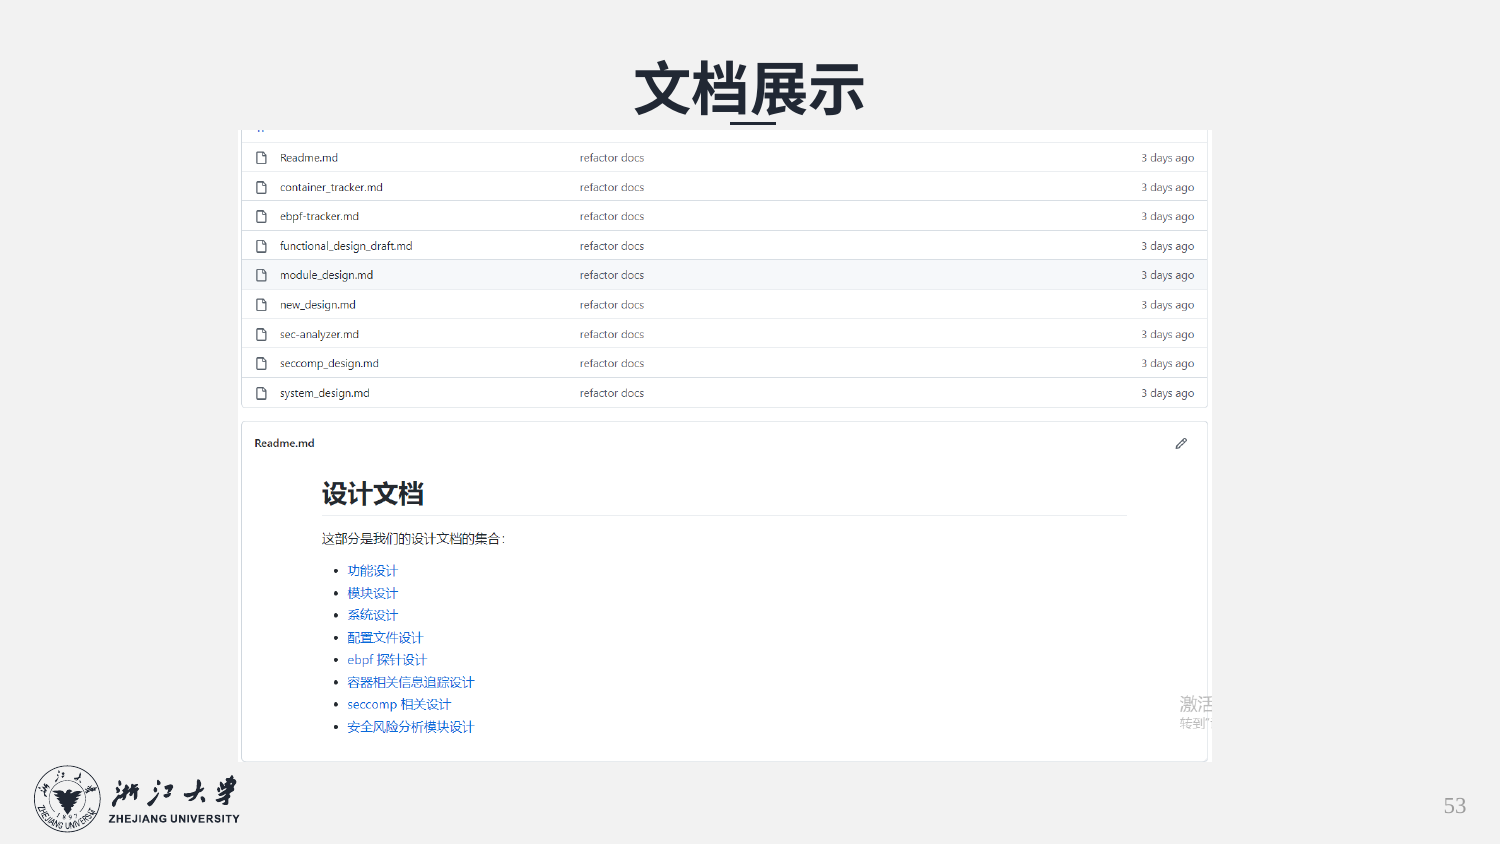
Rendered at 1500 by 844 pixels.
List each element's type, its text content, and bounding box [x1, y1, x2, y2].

picture [238, 130, 1212, 762]
slide_number 53 [1234, 784, 1482, 826]
text_box 文档展示 [618, 44, 882, 130]
